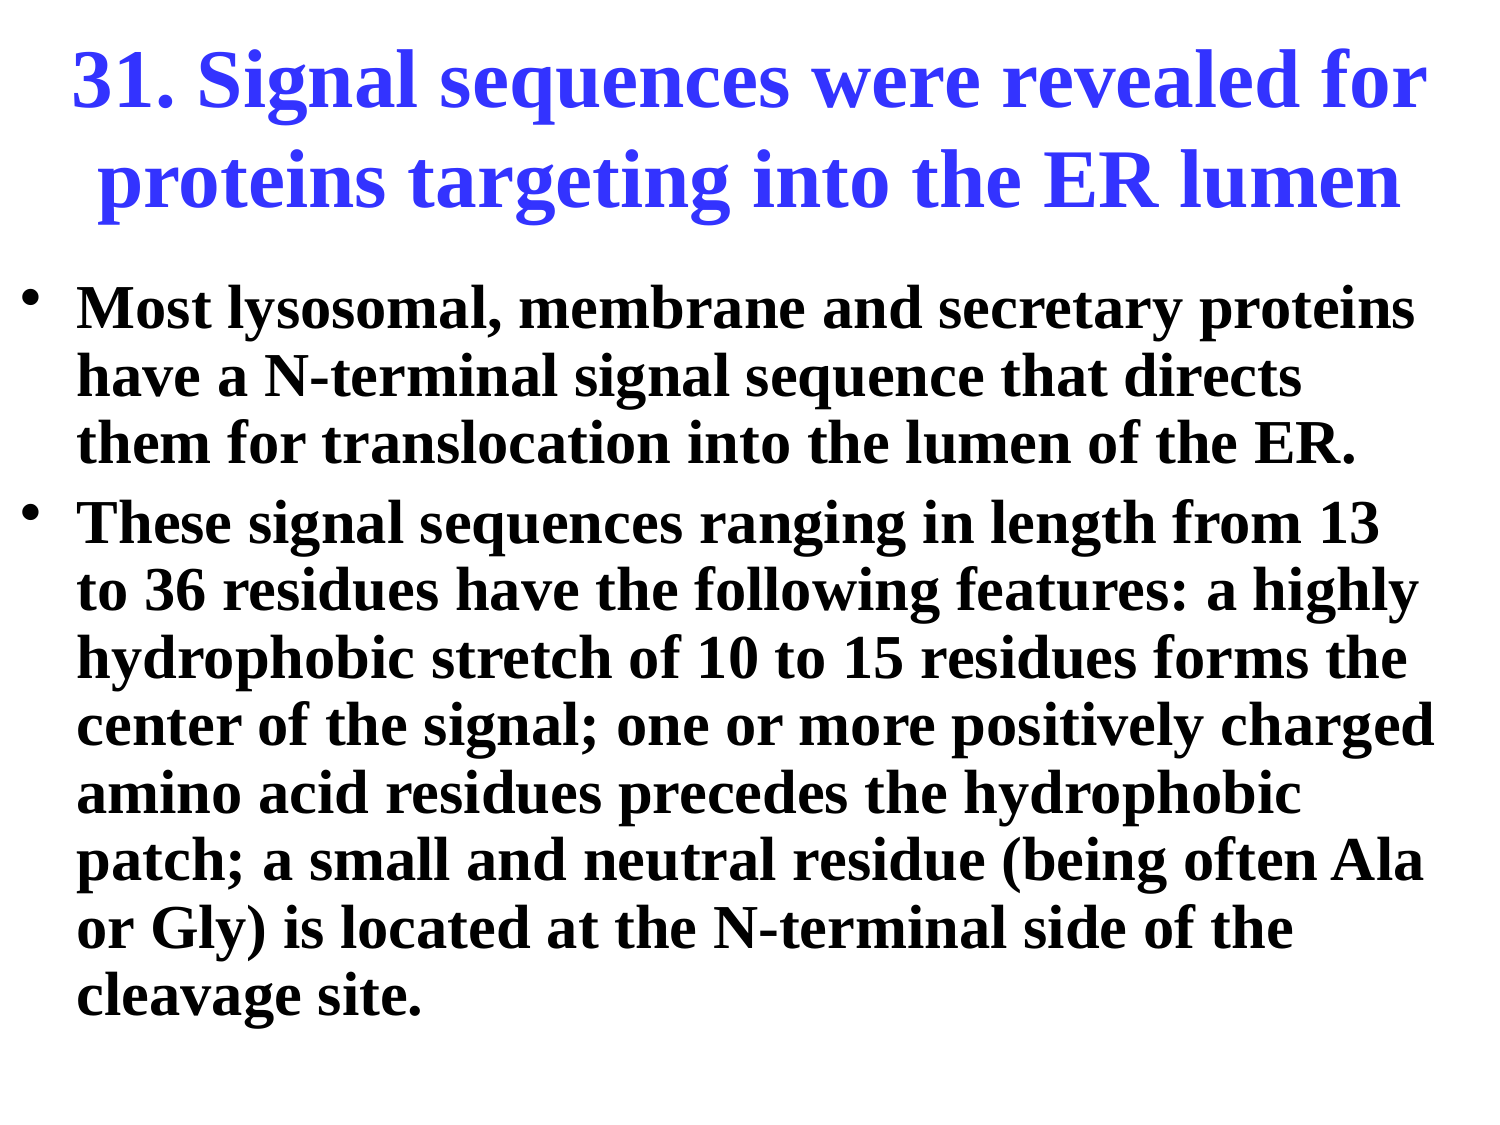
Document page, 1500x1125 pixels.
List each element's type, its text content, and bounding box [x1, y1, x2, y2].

list Most lysosomal, membrane and secretary proteins have a N-terminal signal sequence that directs them for translocation into the lumen of the ER. These signal sequences ranging in length from 13 to 36 residues have the following features: a highly hydrophobic stretch of 10 to 15 residues forms the center of the signal; one or more positively charged amino acid residues precedes the hydrophobic patch; a small and neutral residue (being often Ala or Gly) is located at the N-terminal side of the cleavage site. [5, 266, 1453, 943]
title 31. Signal sequences were revealed for proteins targeting into the ER lumen [0, 30, 1500, 219]
